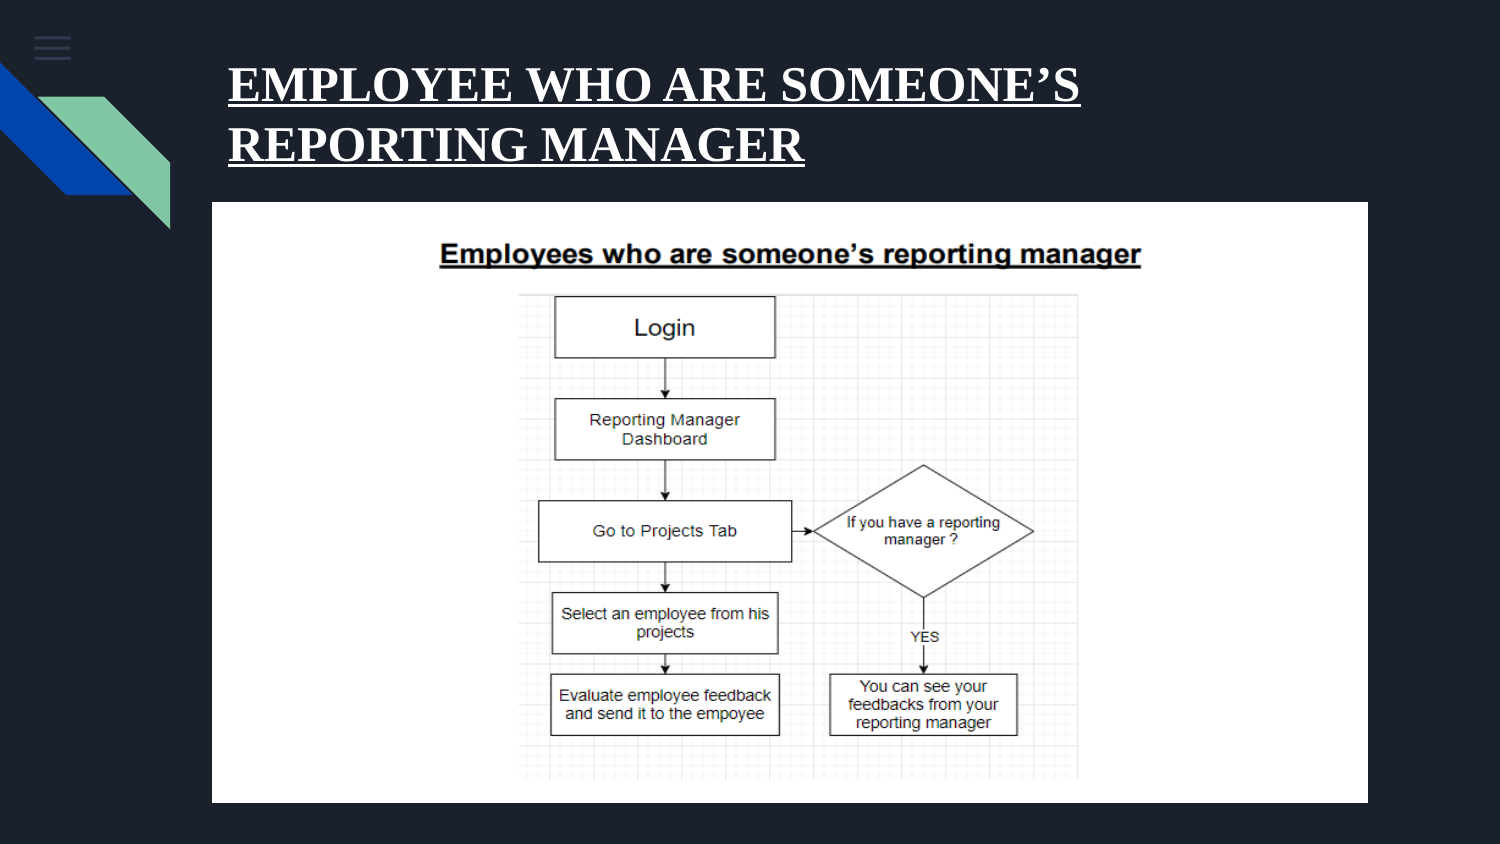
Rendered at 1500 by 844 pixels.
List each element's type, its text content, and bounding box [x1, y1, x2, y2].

title EMPLOYEE WHO ARE SOMEONE’S REPORTING MANAGER [212, 36, 1368, 169]
picture [212, 201, 1368, 804]
